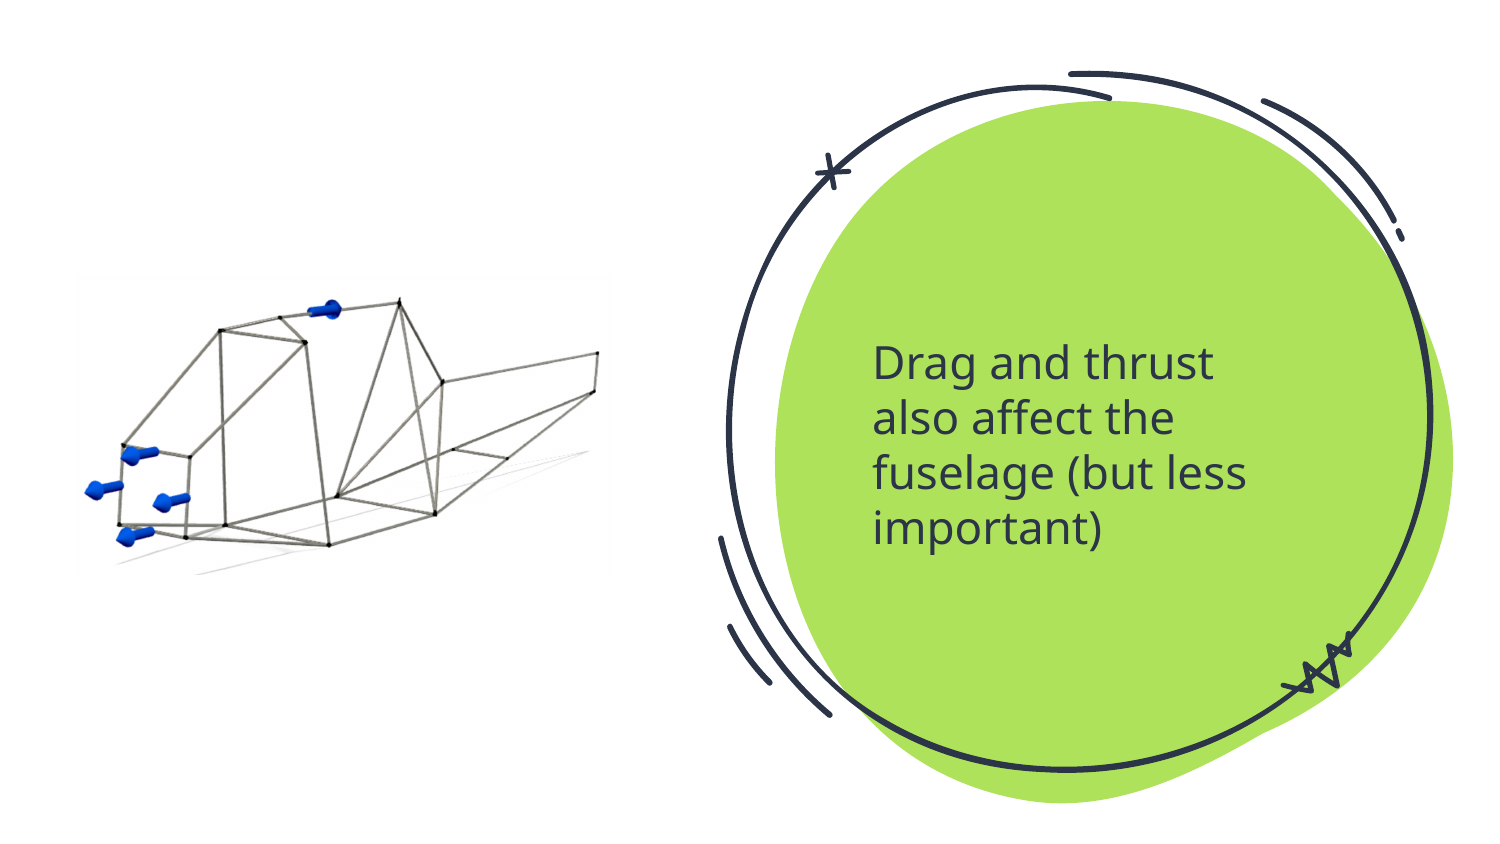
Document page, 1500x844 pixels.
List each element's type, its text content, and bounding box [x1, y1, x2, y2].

picture [74, 273, 613, 575]
list Drag and thrust also affect the fuselage (but less important) [872, 333, 1302, 515]
